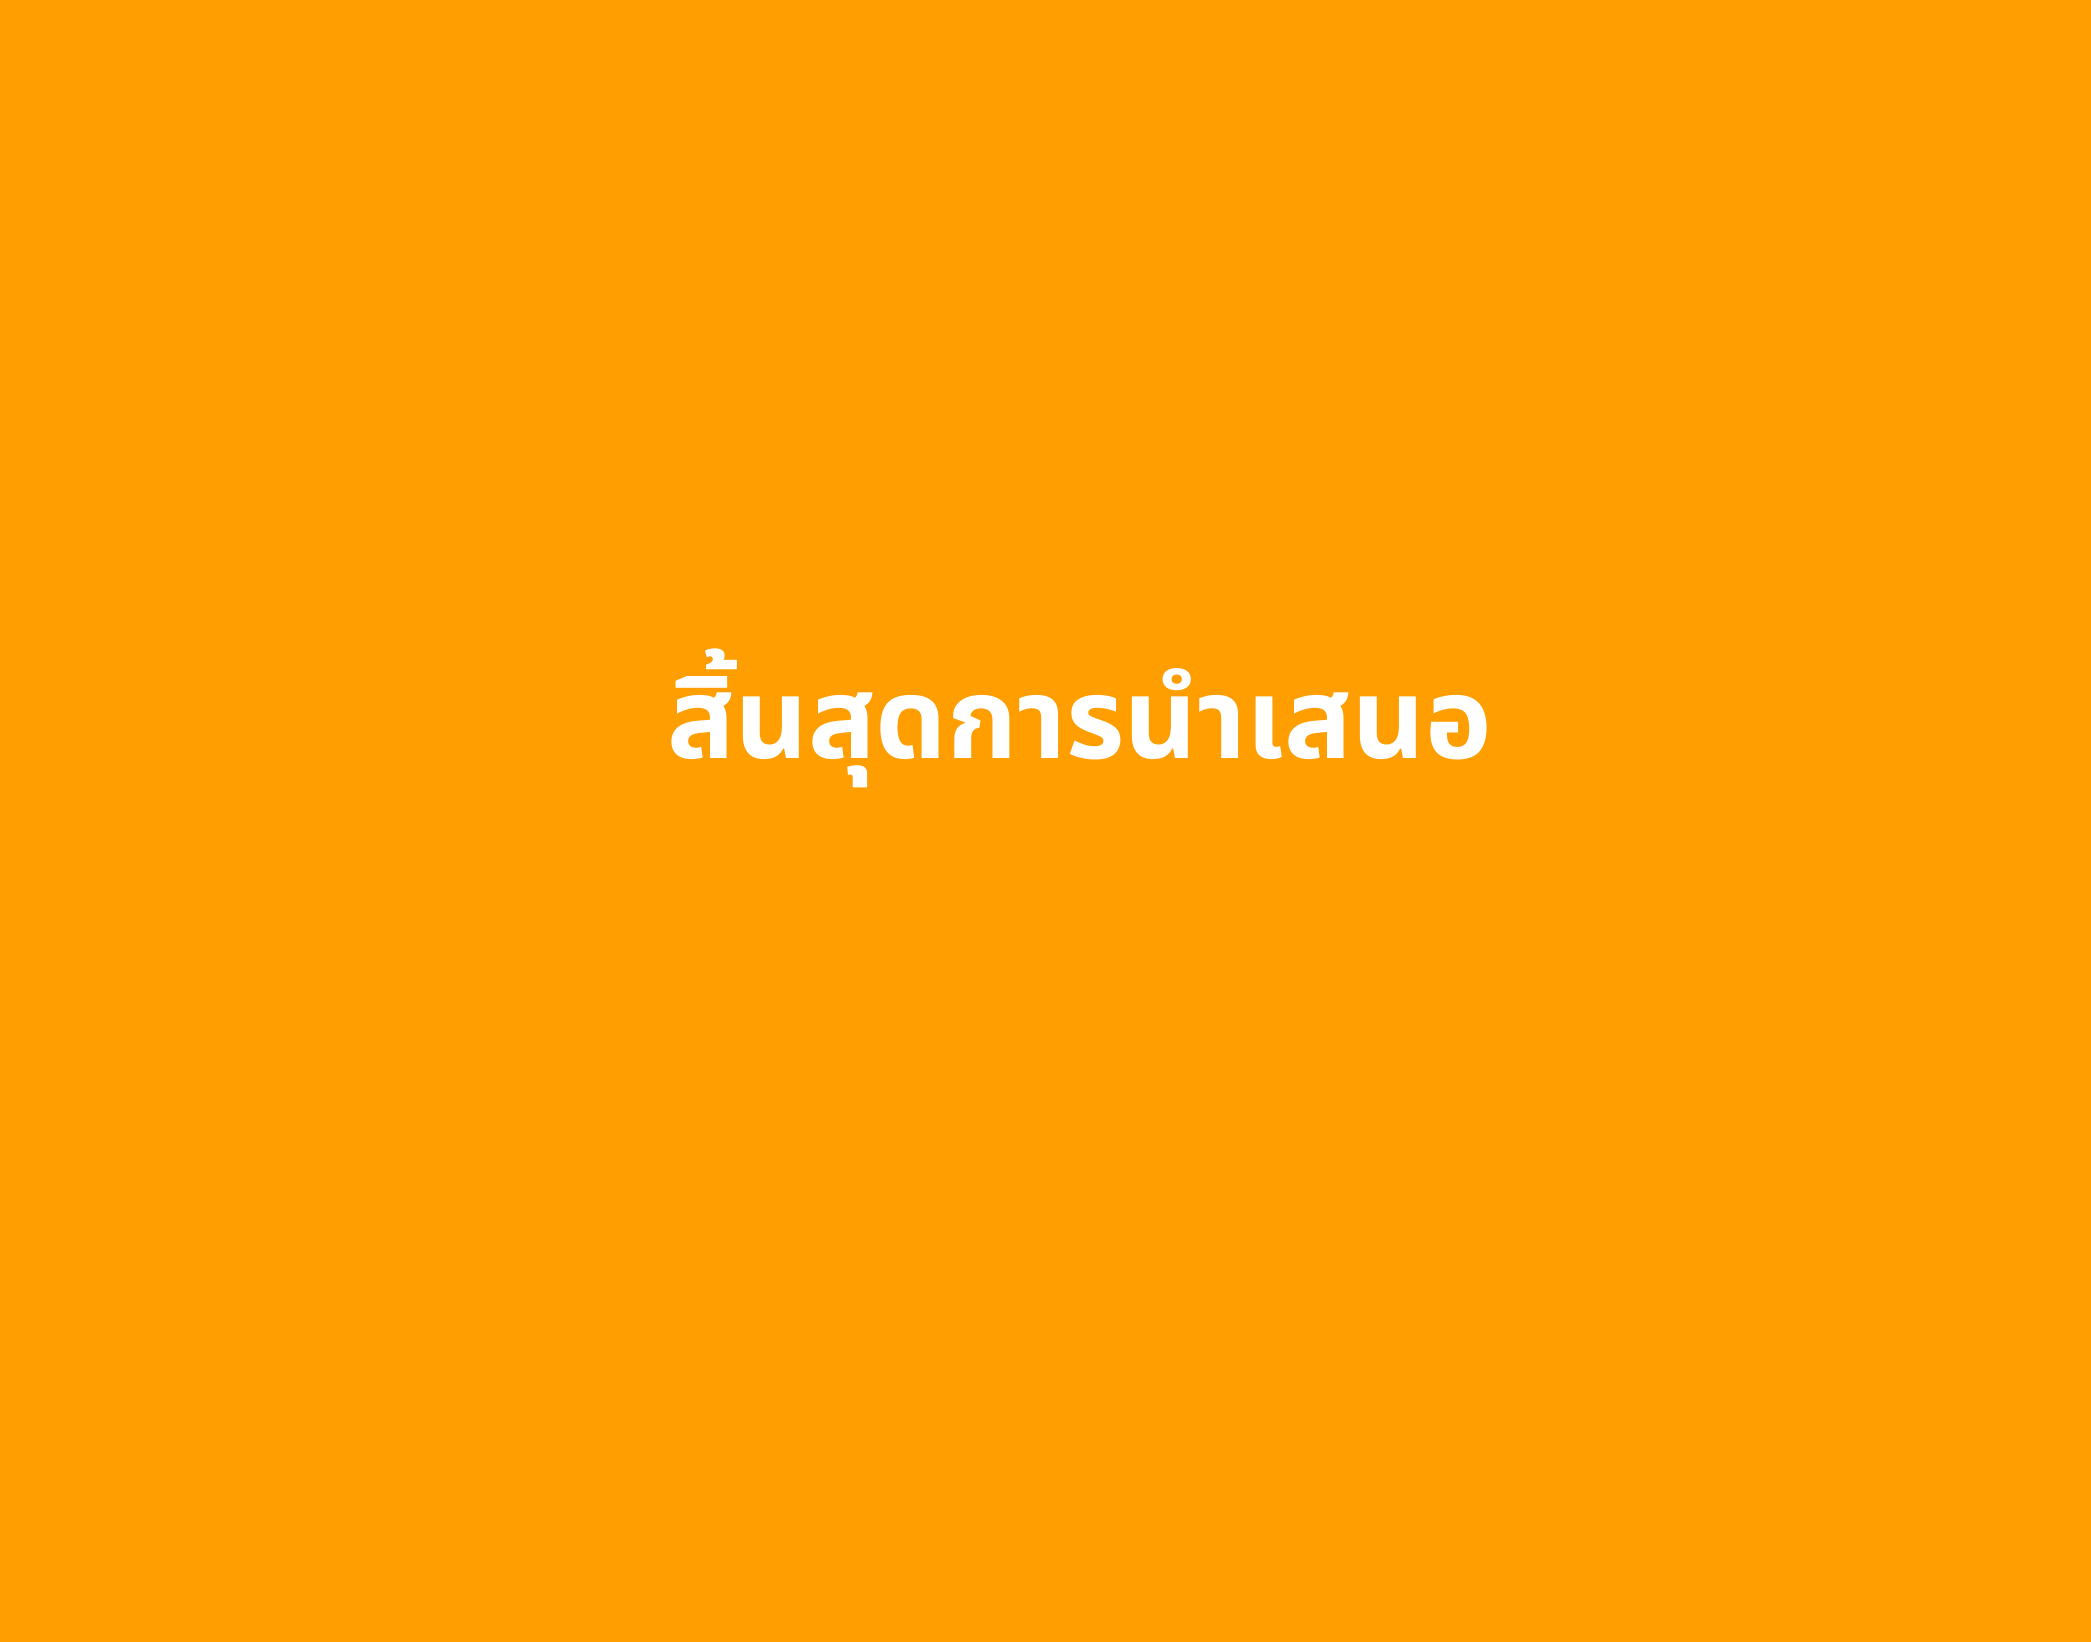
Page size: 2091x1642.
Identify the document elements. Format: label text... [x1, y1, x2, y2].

text_box สิ้นสุดการนำเสนอ [653, 638, 1507, 789]
